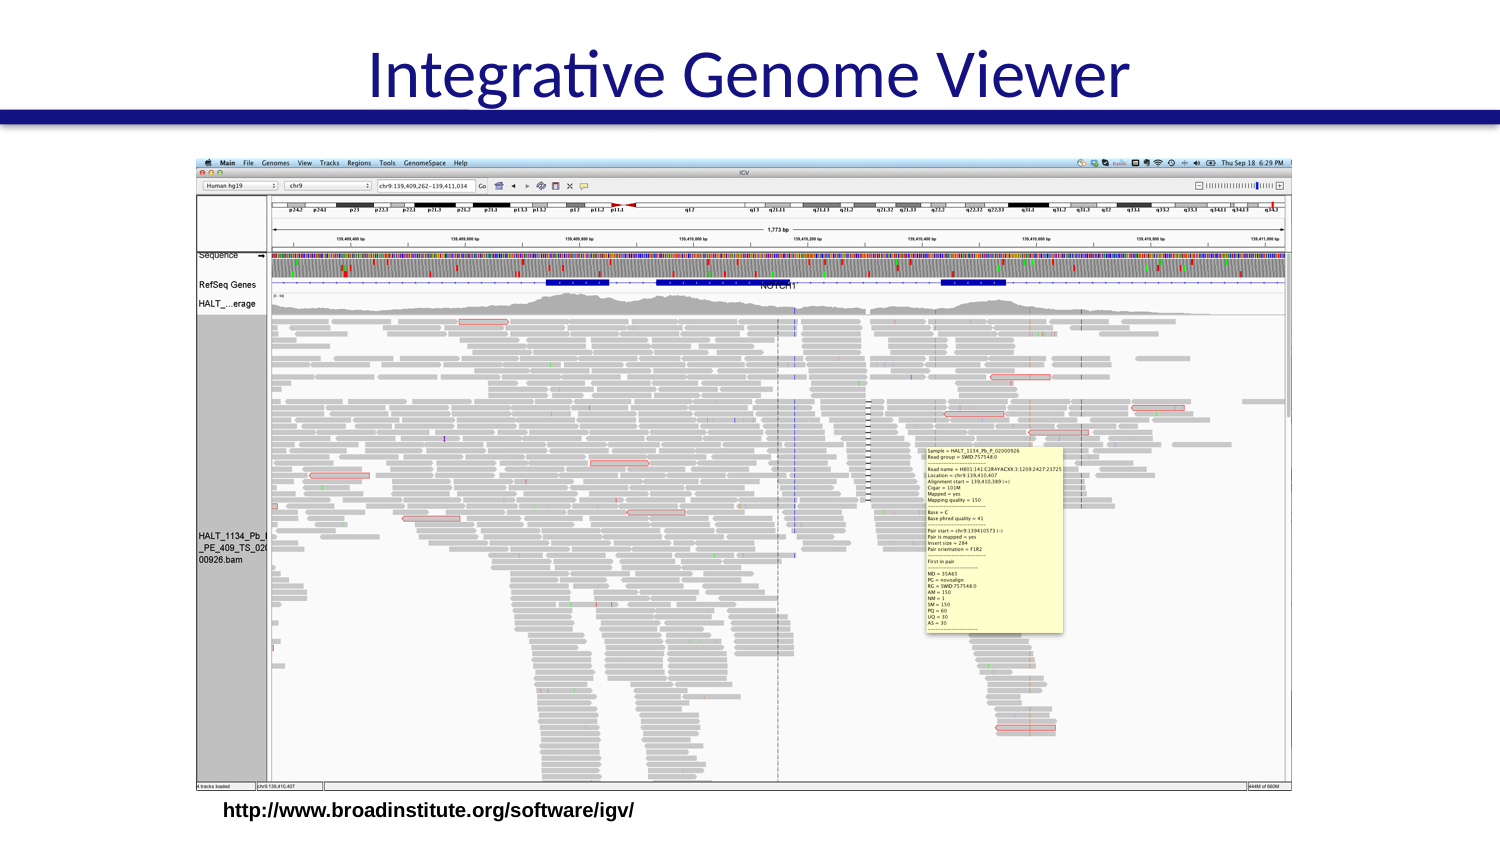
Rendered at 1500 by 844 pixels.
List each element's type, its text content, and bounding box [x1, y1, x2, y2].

picture [196, 157, 1292, 792]
title Integrative Genome Viewer [75, 0, 1425, 141]
text_box http://www.broadinstitute.org/software/igv/ [212, 800, 647, 824]
